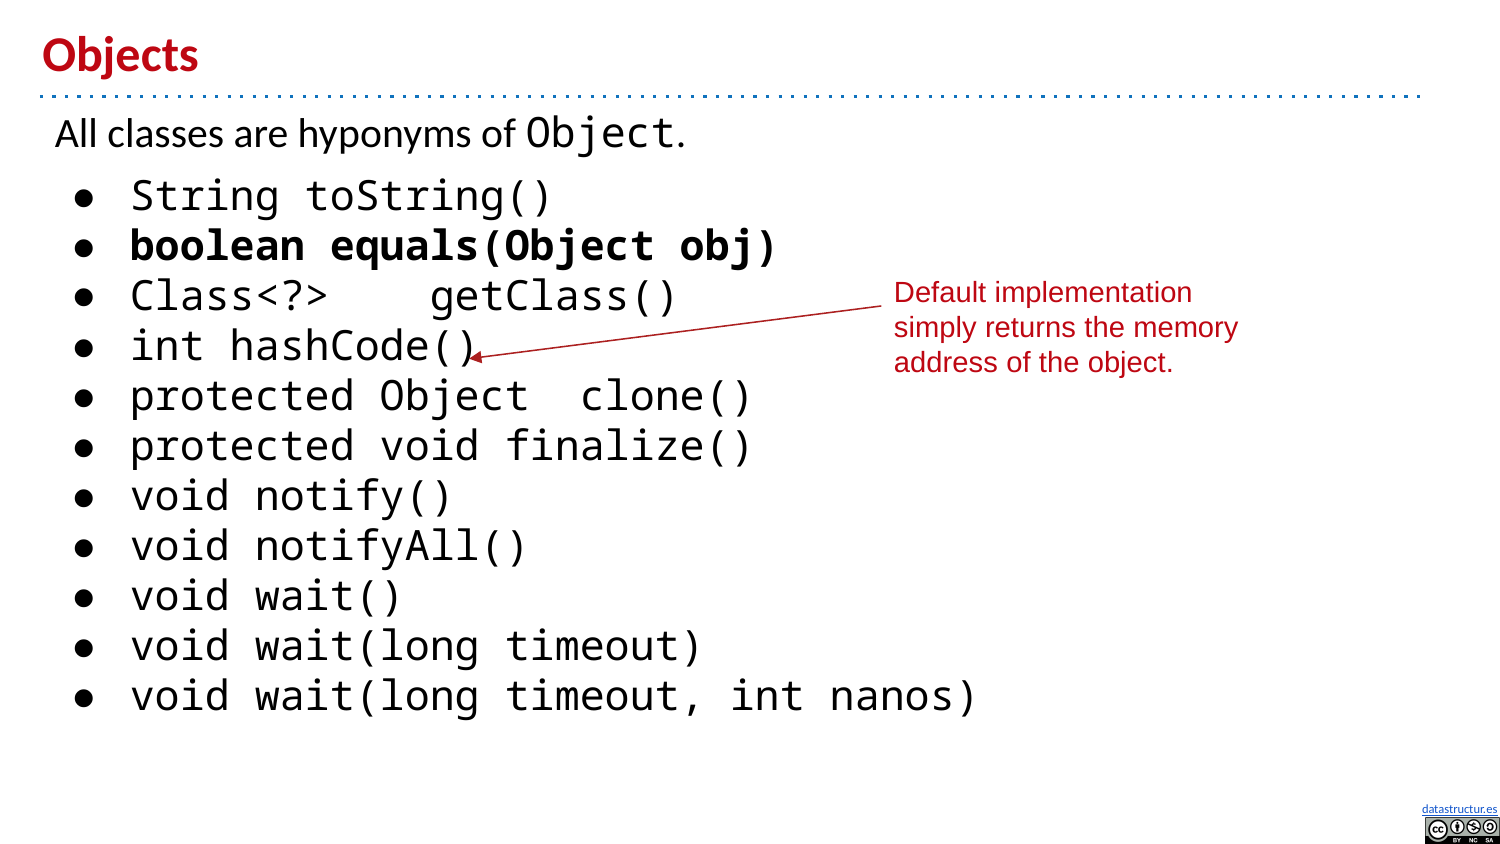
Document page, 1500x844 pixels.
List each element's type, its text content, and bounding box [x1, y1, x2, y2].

list All classes are hyponyms of Object. String toString() boolean equals(Object obj) Class<?> getClass() int hashCode() protected Object clone() protected void finalize() void notify() void notifyAll() void wait() void wait(long timeout) void wait(long timeout, int nanos) [39, 91, 1457, 773]
text_box Default implementation simply returns the memory address of the object. [878, 258, 1288, 387]
title Objects [27, 15, 1378, 97]
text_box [468, 305, 882, 359]
picture [1425, 817, 1500, 844]
